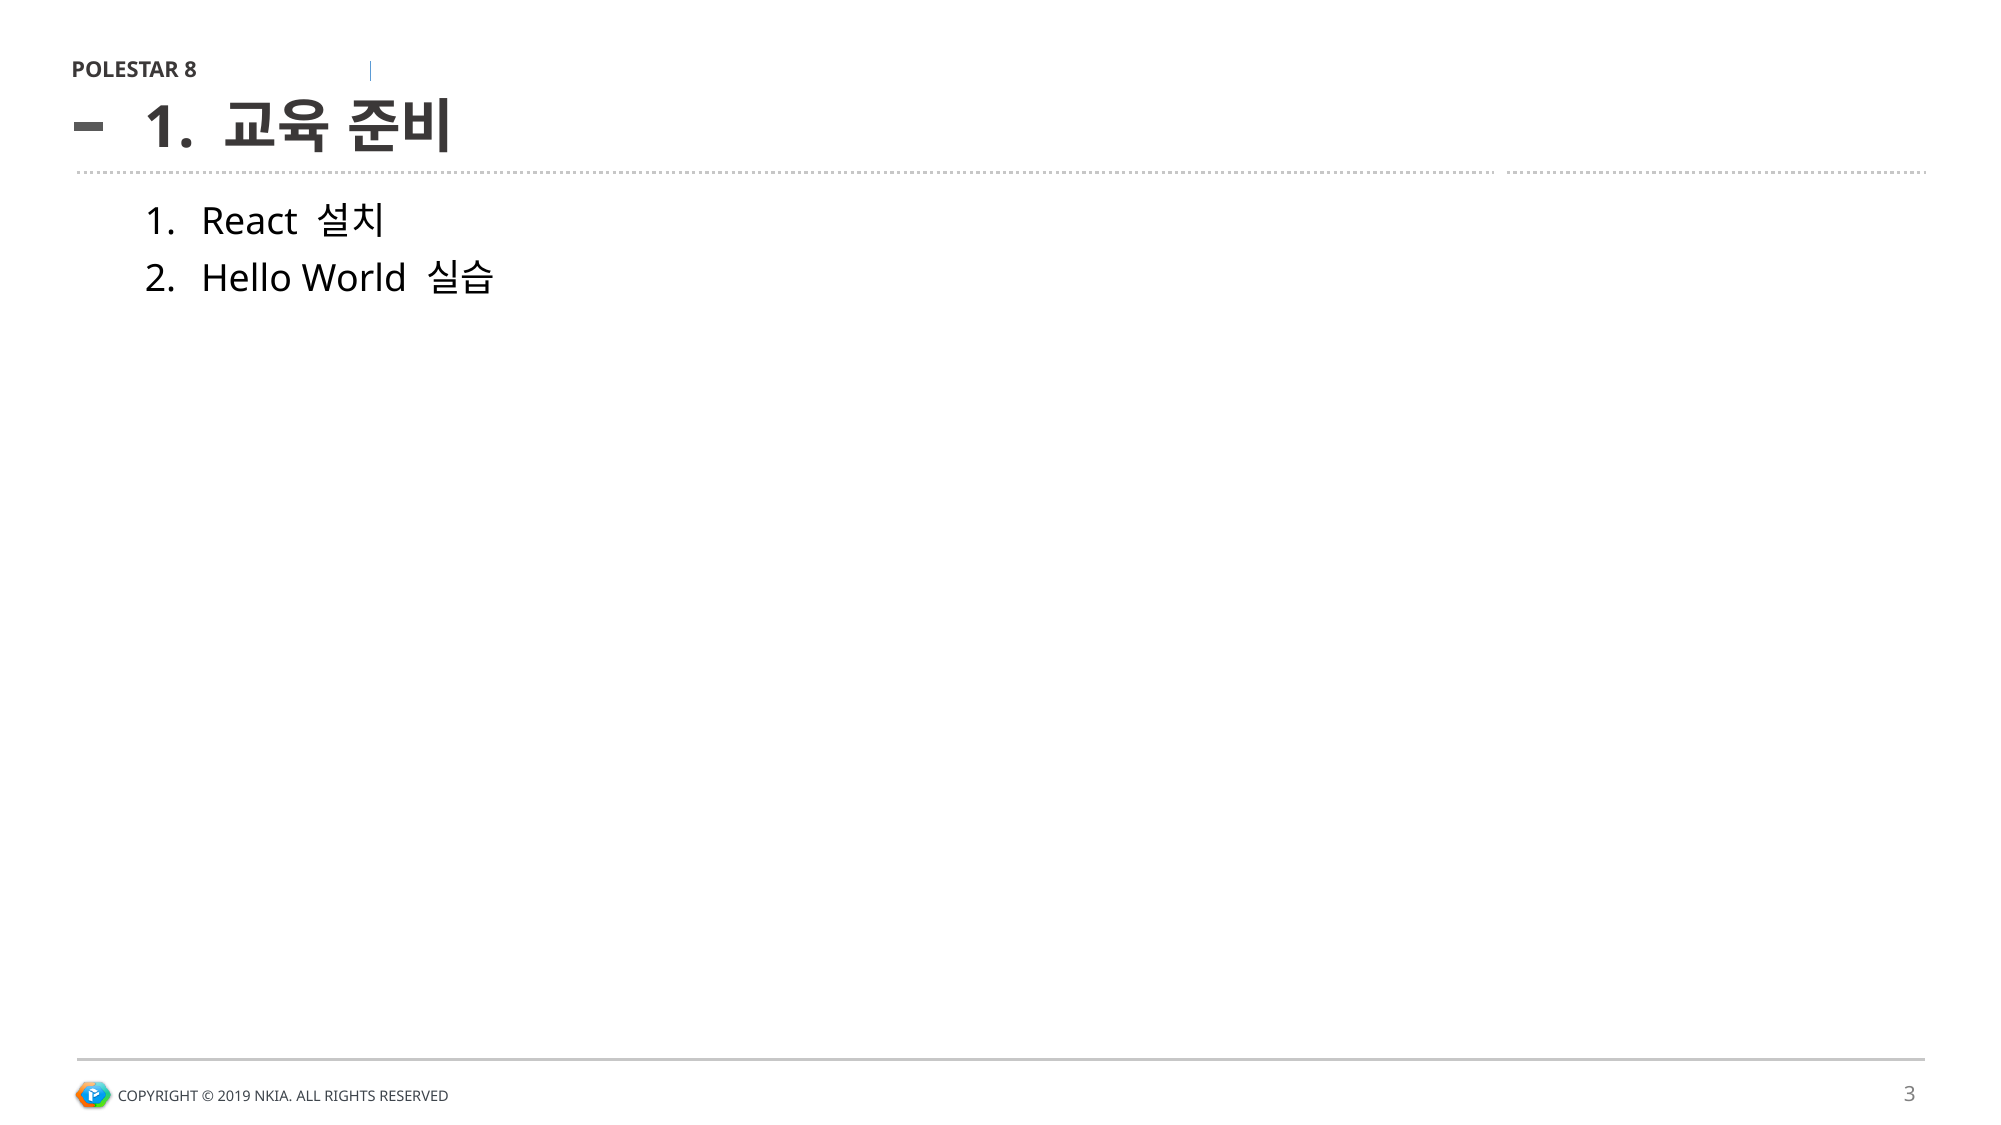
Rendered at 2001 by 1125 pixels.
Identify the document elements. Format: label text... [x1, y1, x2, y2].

title 1. 교육 준비 [130, 89, 1597, 165]
picture [67, 1079, 118, 1111]
text_box React 설치 Hello World 실습 [130, 189, 1855, 307]
